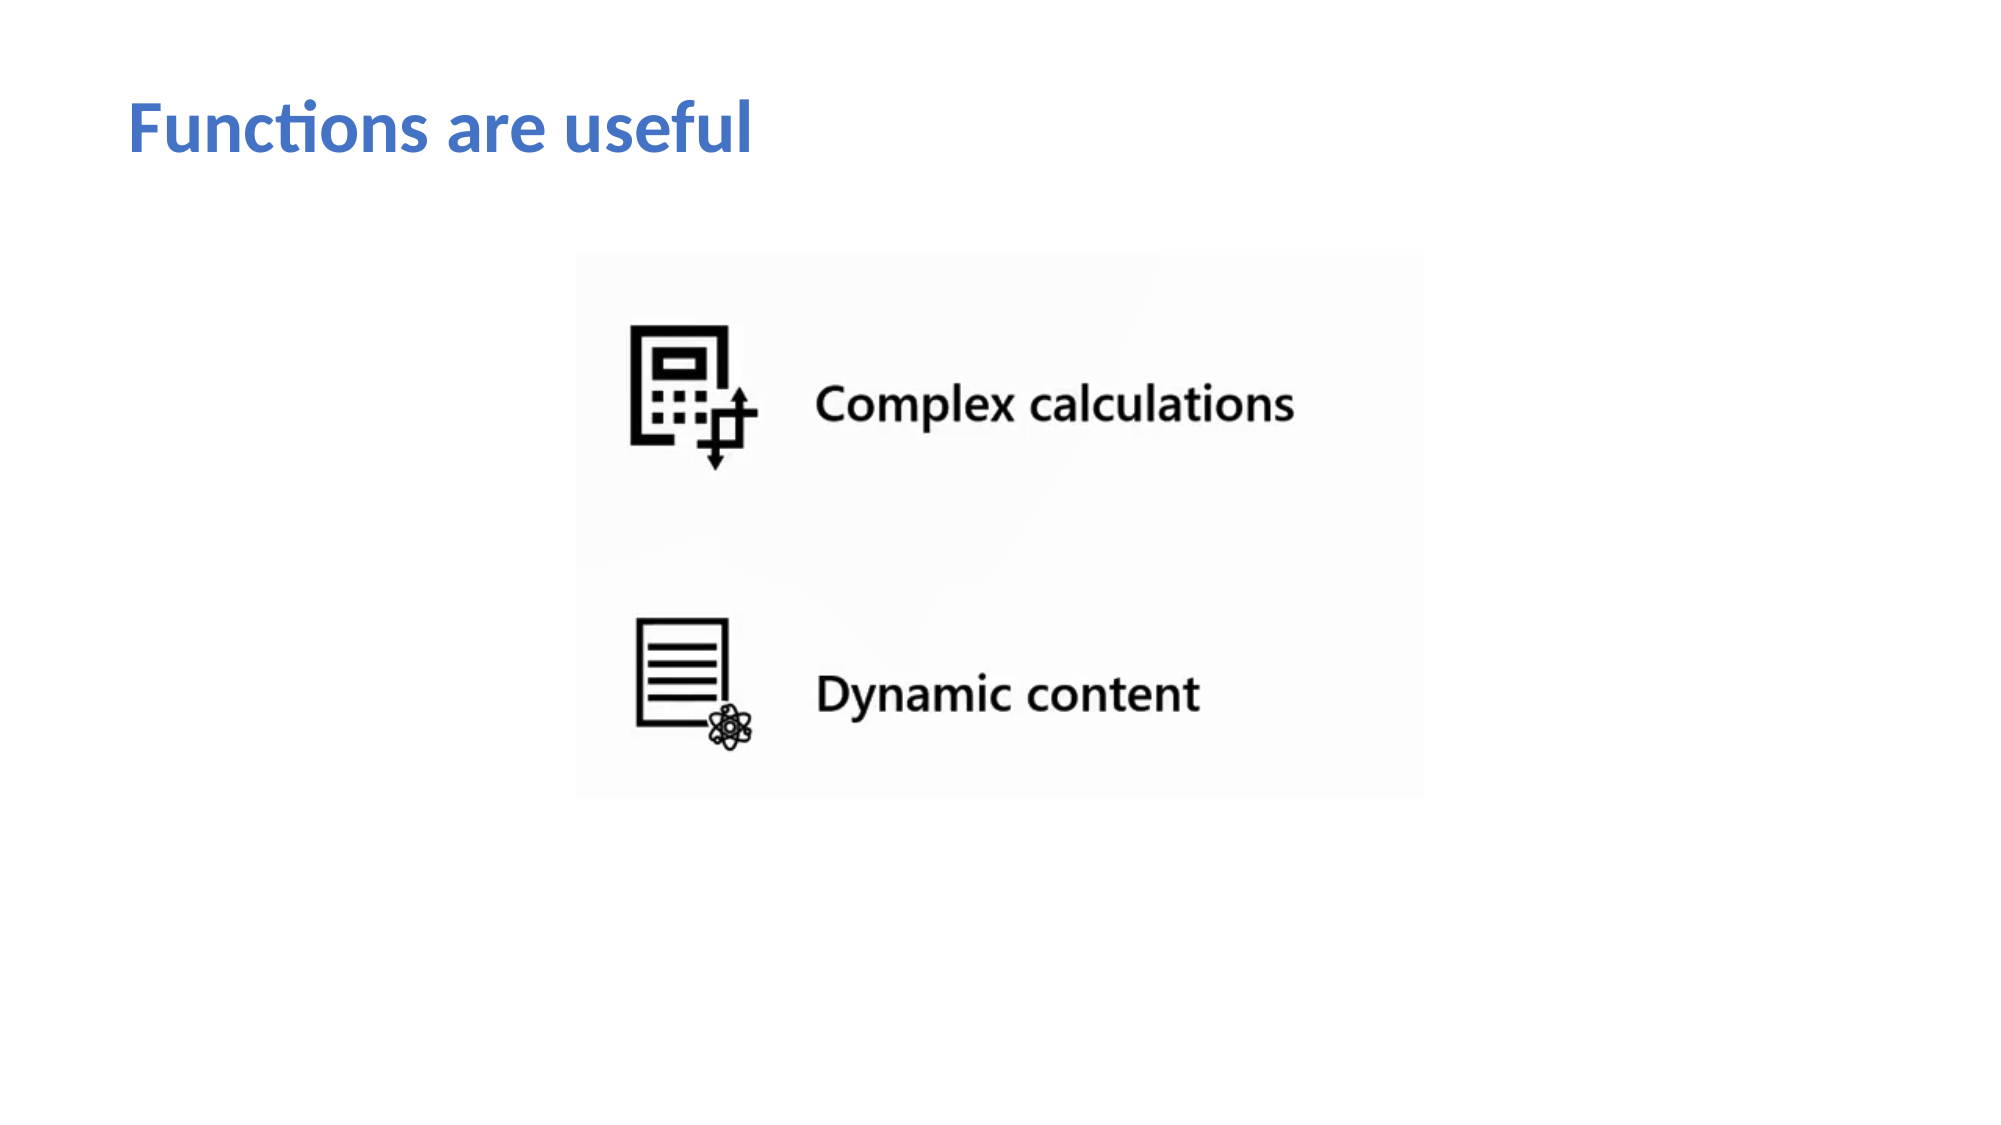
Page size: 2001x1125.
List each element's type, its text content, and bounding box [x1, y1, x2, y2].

text_box Functions are useful [113, 70, 770, 176]
picture [576, 255, 1424, 798]
